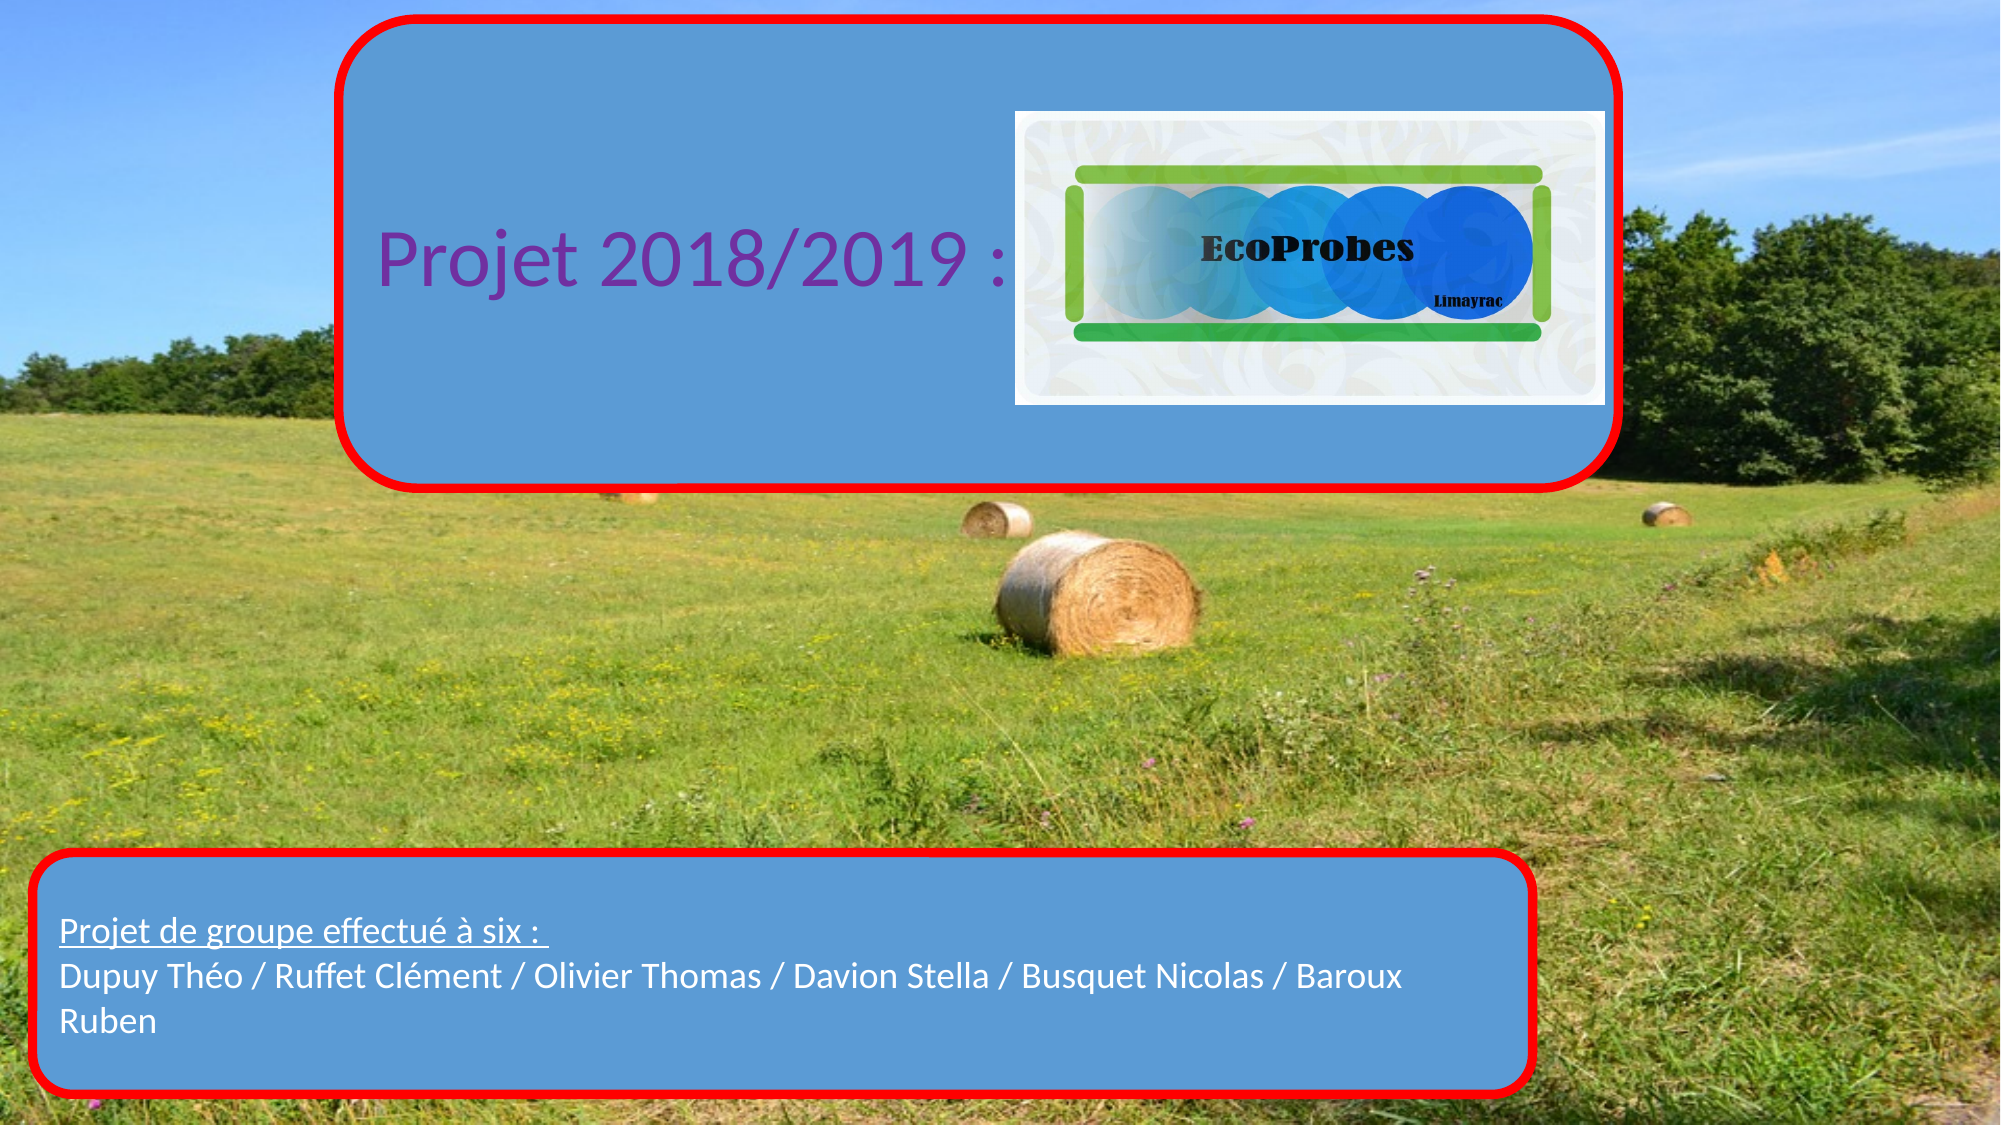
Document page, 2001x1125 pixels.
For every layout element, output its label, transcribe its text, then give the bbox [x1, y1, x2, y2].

text_box Projet 2018/2019 : [337, 18, 1620, 490]
picture [0, 0, 2001, 1125]
text_box Projet de groupe effectué à six : Dupuy Théo / Ruffet Clément / Olivier Thomas / Davion Stella / Busquet Nicolas / Baroux Ruben [31, 851, 1534, 1096]
subtitle [249, 590, 1750, 885]
